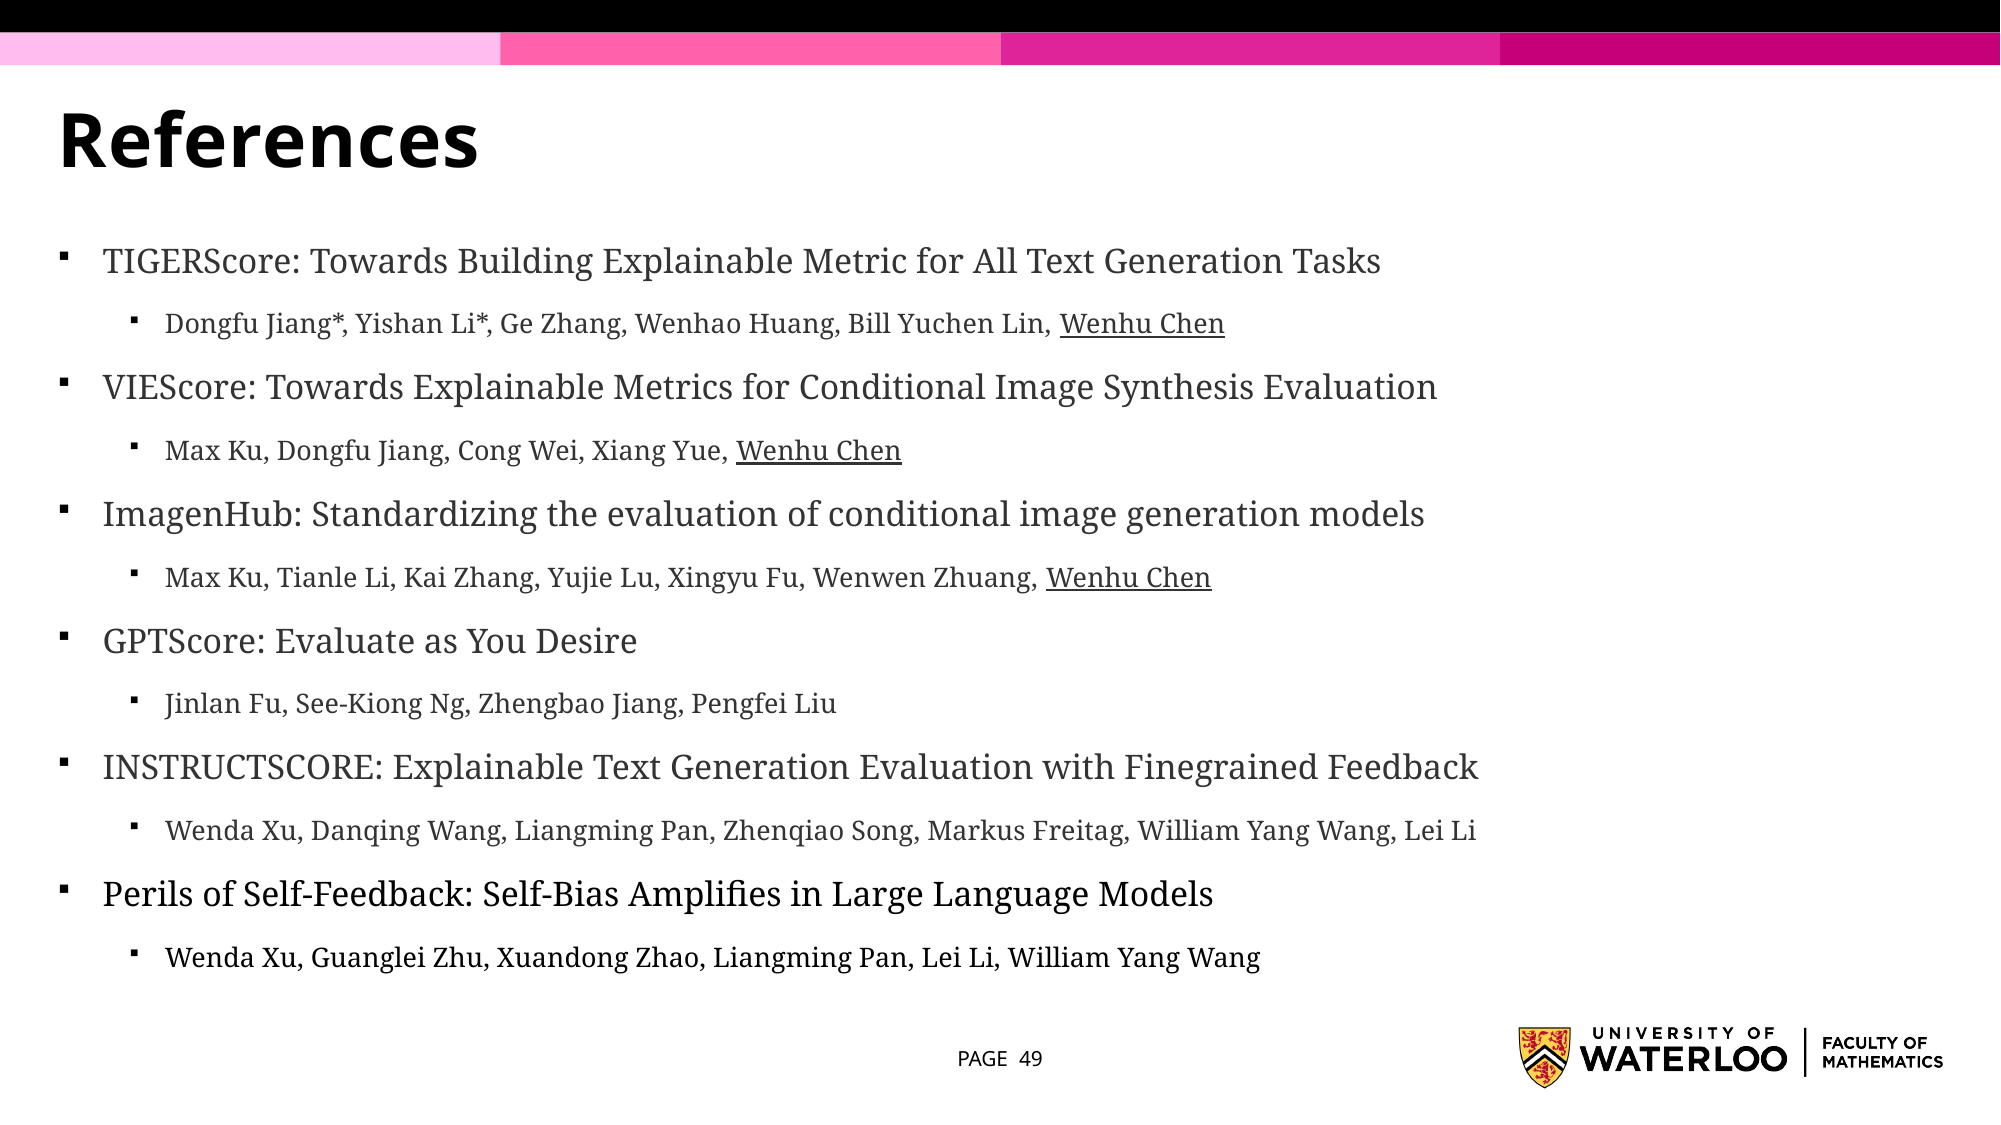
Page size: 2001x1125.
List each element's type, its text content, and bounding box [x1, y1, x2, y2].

picture [1461, 983, 2000, 1125]
list TIGERScore: Towards Building Explainable Metric for All Text Generation Tasks Dongfu Jiang*, Yishan Li*, Ge Zhang, Wenhao Huang, Bill Yuchen Lin, Wenhu Chen VIEScore: Towards Explainable Metrics for Conditional Image Synthesis Evaluation Max Ku, Dongfu Jiang, Cong Wei, Xiang Yue, Wenhu Chen ImagenHub: Standardizing the evaluation of conditional image generation models Max Ku, Tianle Li, Kai Zhang, Yujie Lu, Xingyu Fu, Wenwen Zhuang, Wenhu Chen GPTScore: Evaluate as You Desire Jinlan Fu, See-Kiong Ng, Zhengbao Jiang, Pengfei Liu INSTRUCTSCORE: Explainable Text Generation Evaluation with Finegrained Feedback Wenda Xu, Danqing Wang, Liangming Pan, Zhenqiao Song, Markus Freitag, William Yang Wang, Lei Li Perils of Self-Feedback: Self-Bias Amplifies in Large Language Models Wenda Xu, Guanglei Zhu, Xuandong Zhao, Liangming Pan, Lei Li, William Yang Wang [42, 231, 1941, 986]
title References [42, 71, 1941, 219]
slide_number PAGE 49 [916, 1039, 1084, 1081]
